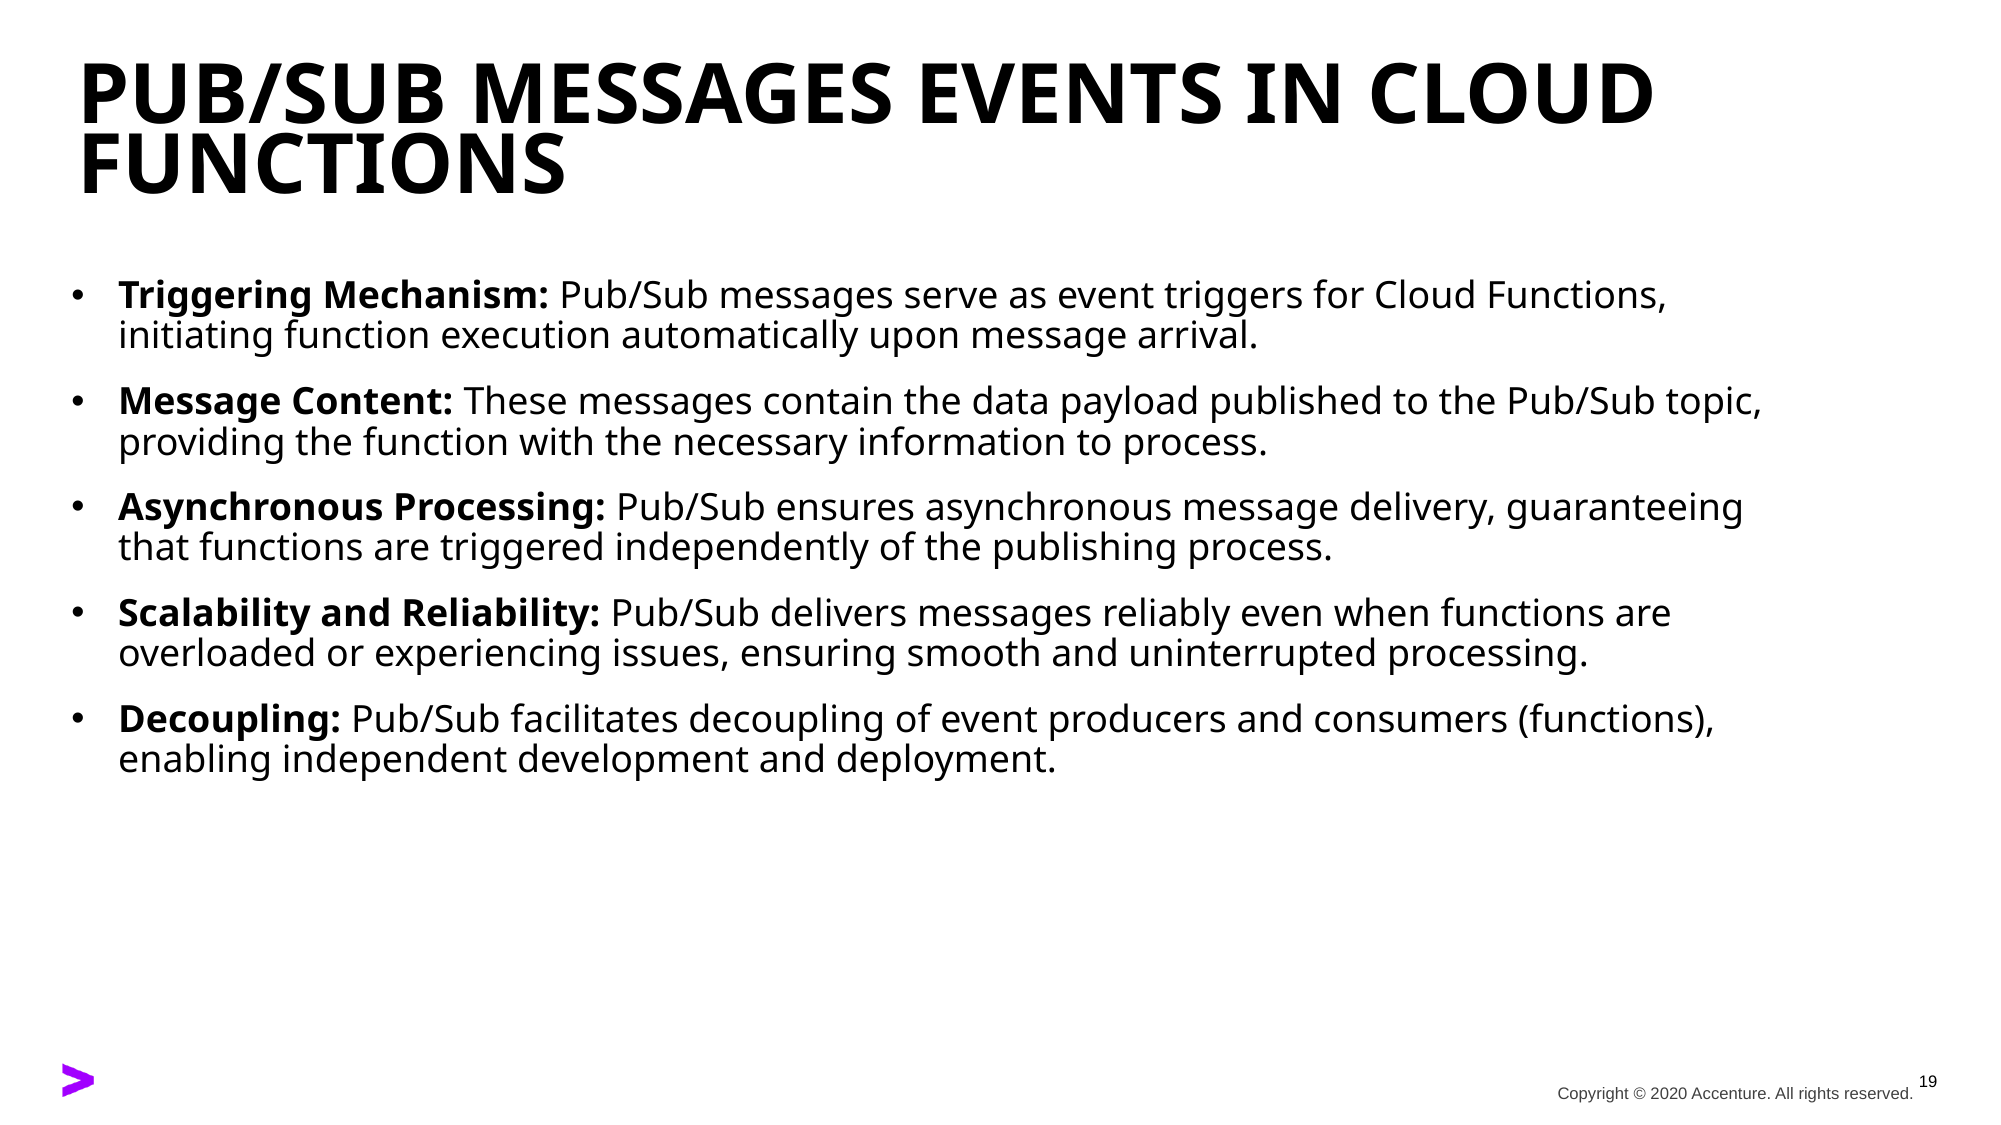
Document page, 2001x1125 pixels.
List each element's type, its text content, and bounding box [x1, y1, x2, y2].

picture [62, 1063, 94, 1097]
slide_number 19 [1883, 1064, 1938, 1098]
list Triggering Mechanism: Pub/Sub messages serve as event triggers for Cloud Functions, initiating function execution automatically upon message arrival. Message Content: These messages contain the data payload published to the Pub/Sub topic, providing the function with the necessary information to process. Asynchronous Processing: Pub/Sub ensures asynchronous message delivery, guaranteeing that functions are triggered independently of the publishing process. Scalability and Reliability: Pub/Sub delivers messages reliably even when functions are overloaded or experiencing issues, ensuring smooth and uninterrupted processing. Decoupling: Pub/Sub facilitates decoupling of event producers and consumers (functions), enabling independent development and deployment. [0, 268, 1831, 739]
title Pub/Sub Messages Events IN CLOUD FUNCTIONS [62, 60, 1964, 329]
